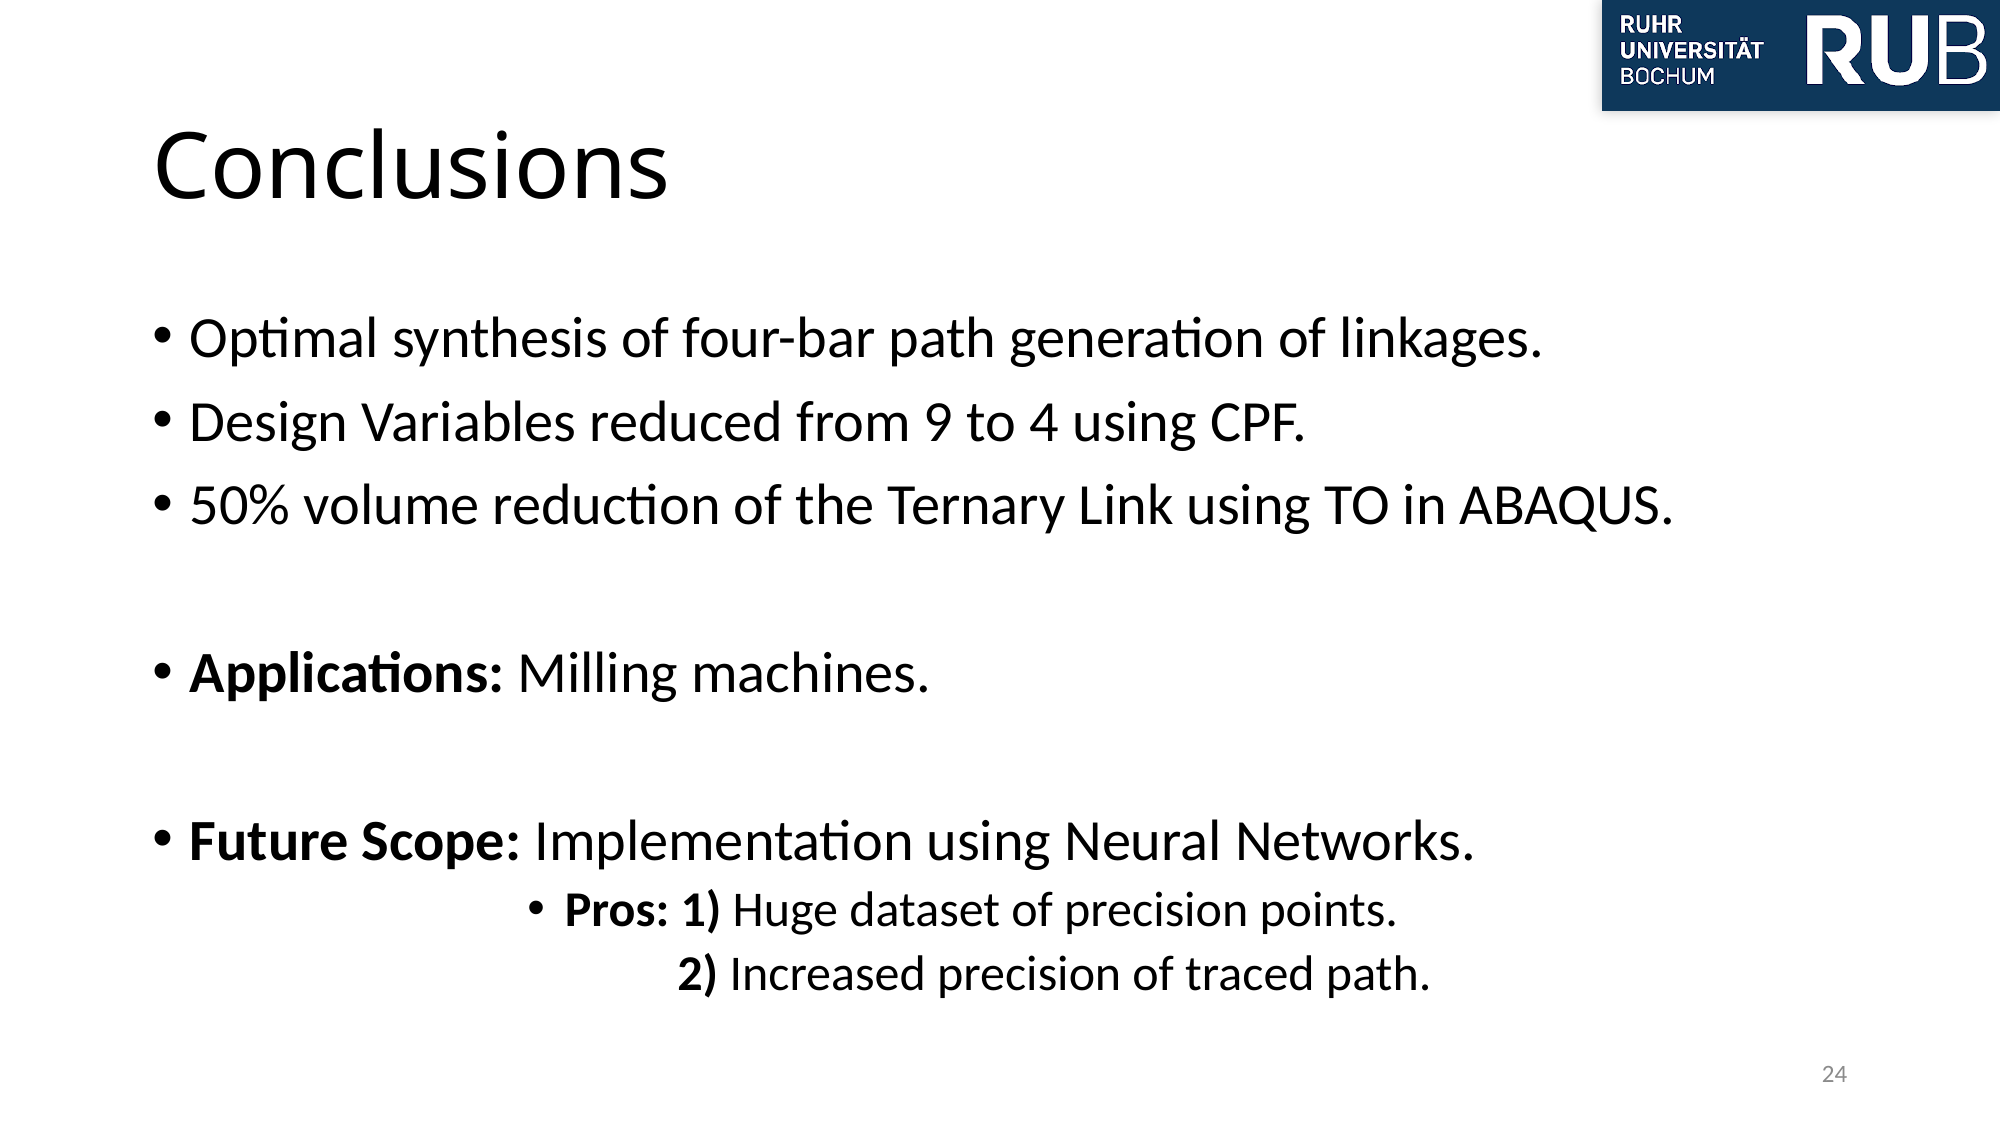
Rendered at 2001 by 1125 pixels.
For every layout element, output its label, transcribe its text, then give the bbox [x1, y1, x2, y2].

slide_number 24 [1412, 1042, 1863, 1103]
picture [1602, 0, 2000, 111]
title Conclusions [137, 59, 1863, 278]
list Optimal synthesis of four-bar path generation of linkages. Design Variables reduced from 9 to 4 using CPF. 50% volume reduction of the Ternary Link using TO in ABAQUS. Applications: Milling machines. Future Scope: Implementation using Neural Networks. Pros: 1) Huge dataset of precision points. 2) Increased precision of traced path. [137, 299, 1863, 1014]
